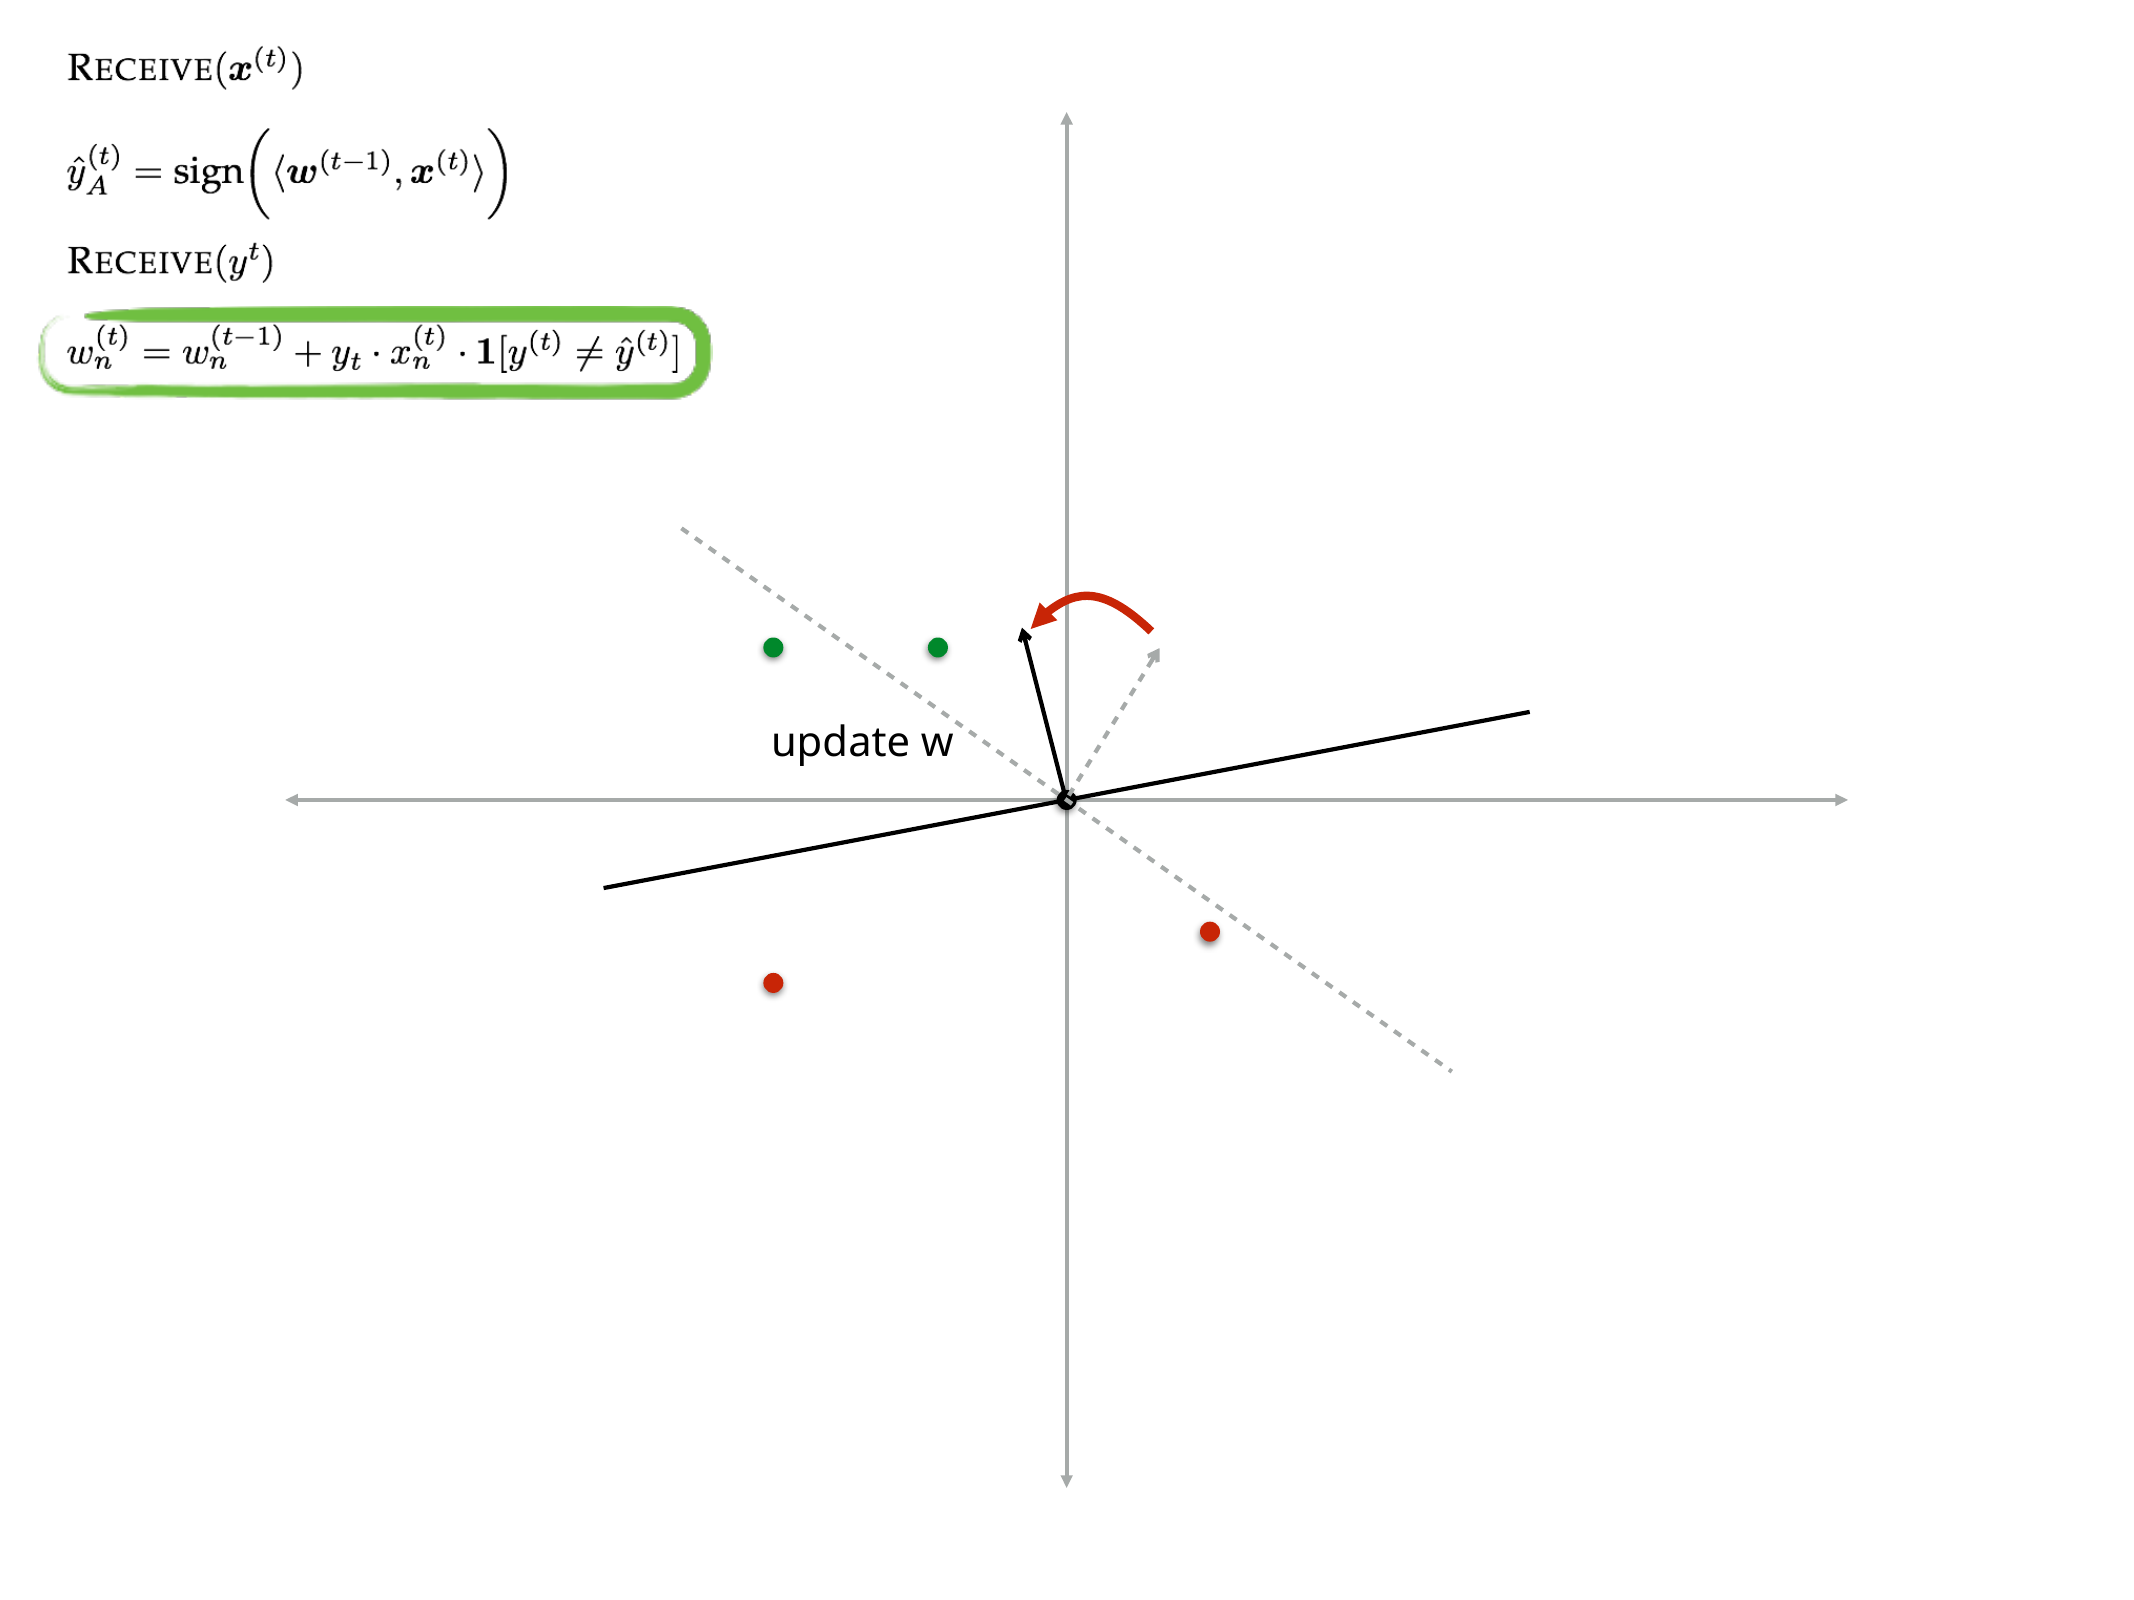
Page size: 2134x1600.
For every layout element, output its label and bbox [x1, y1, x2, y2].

picture [33, 36, 713, 402]
text_box [1060, 112, 1073, 480]
text_box [285, 793, 708, 807]
text_box [1429, 793, 1848, 807]
text_box [1060, 1119, 1073, 1488]
text_box [712, 487, 1421, 1112]
